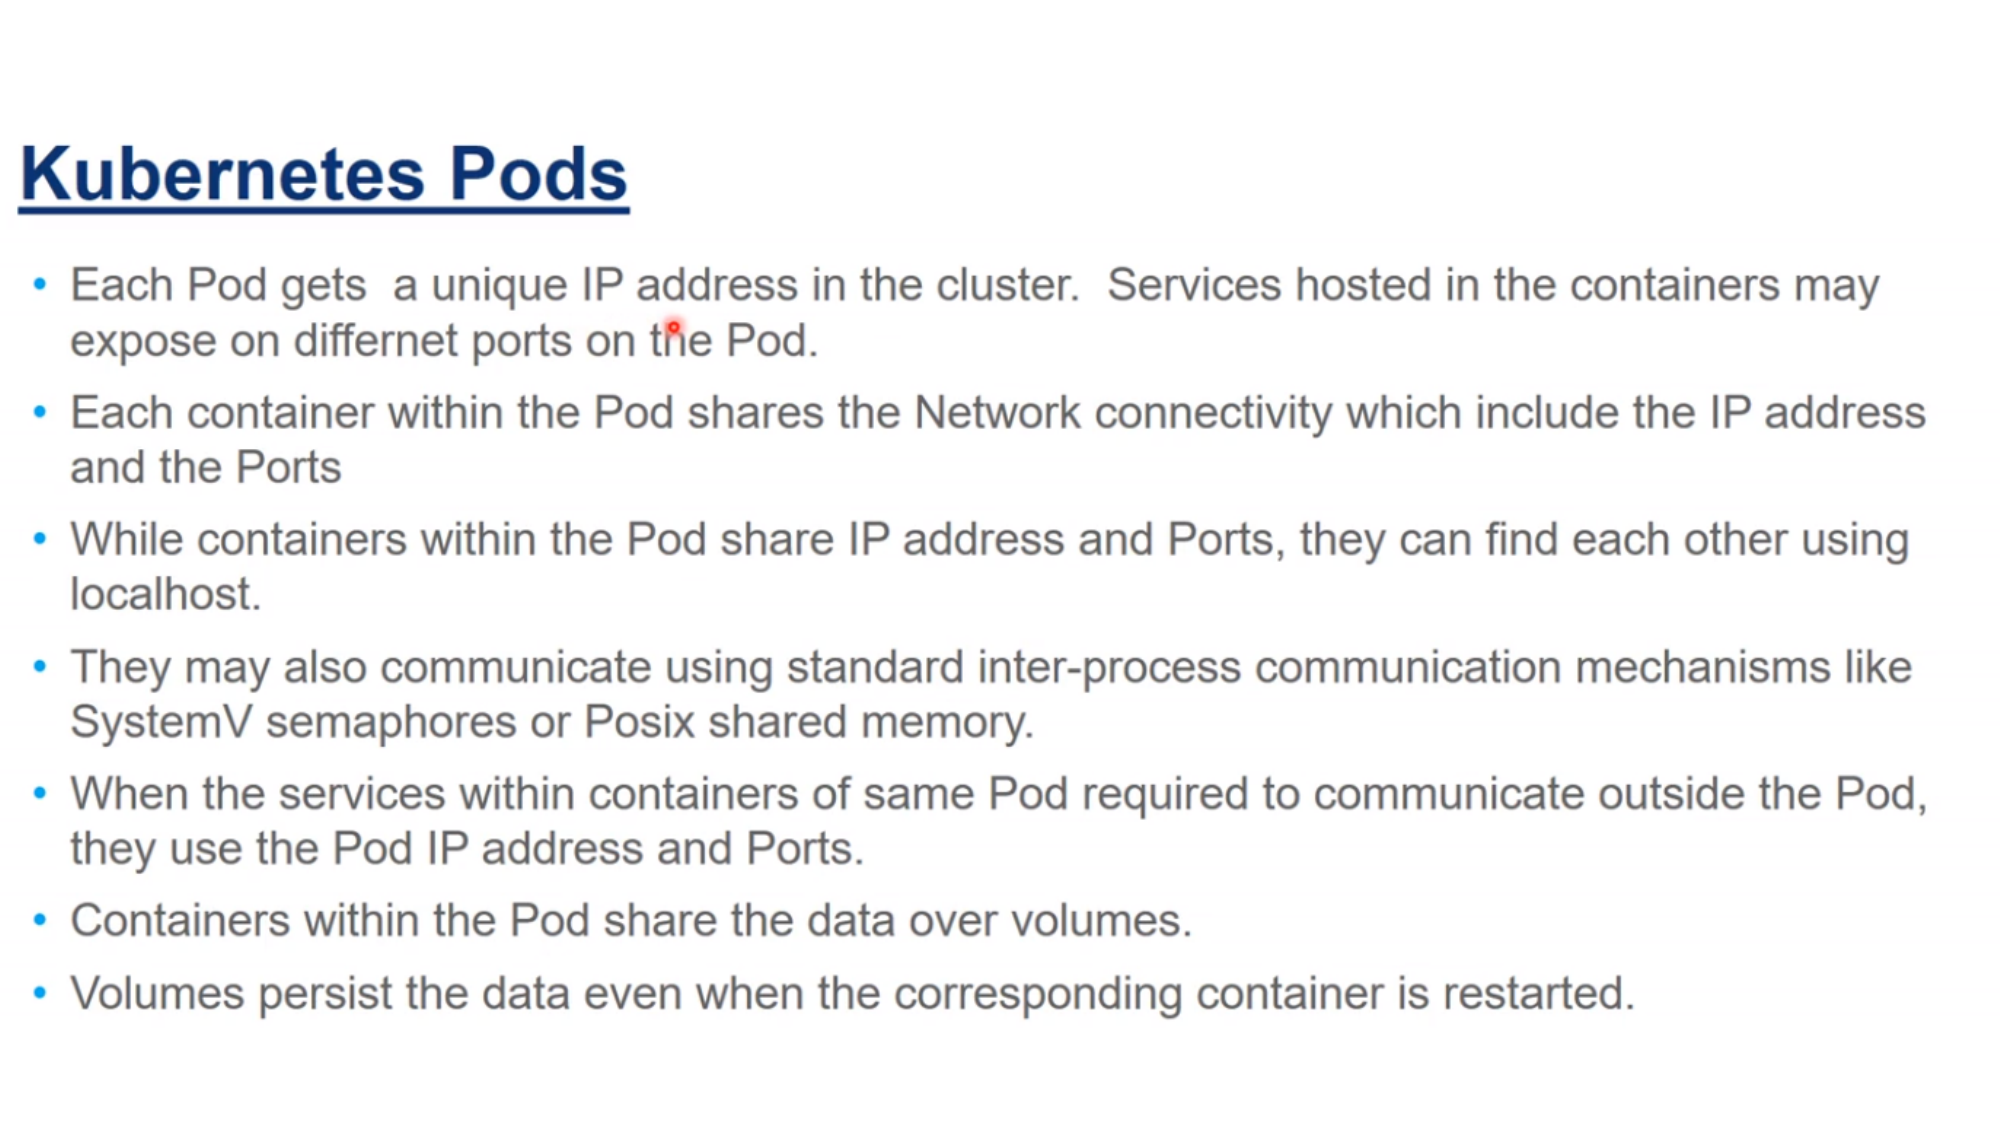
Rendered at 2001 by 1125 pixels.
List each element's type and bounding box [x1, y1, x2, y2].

picture [0, 95, 2000, 1030]
